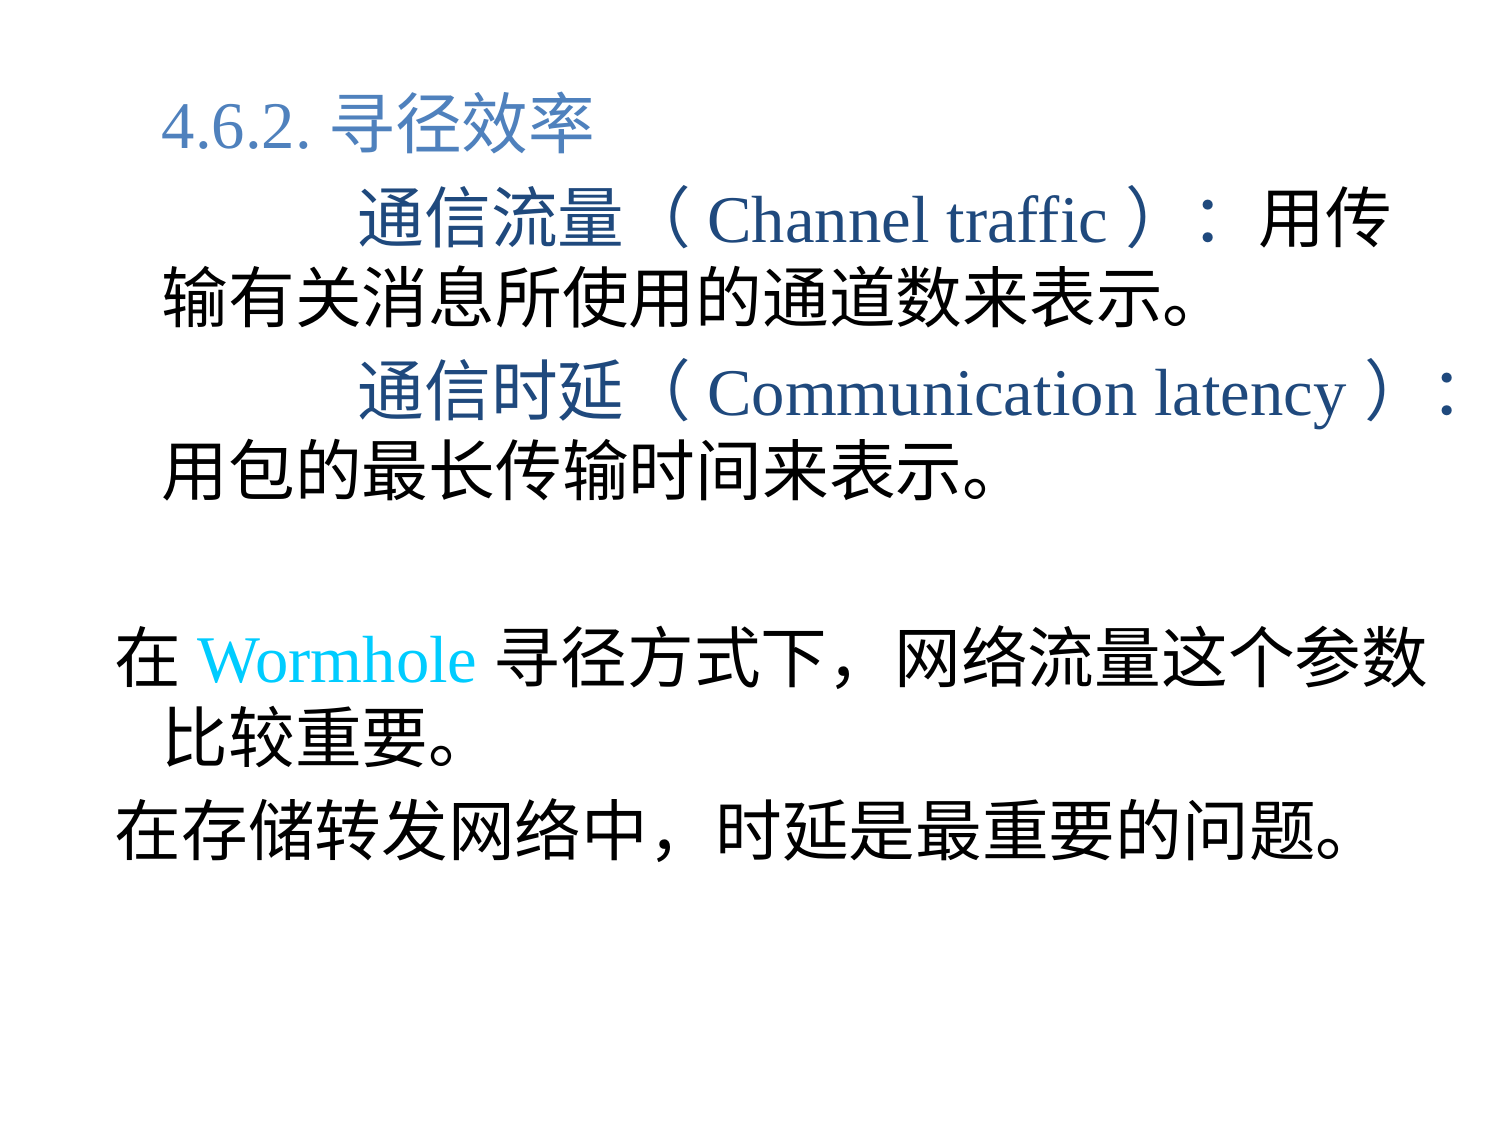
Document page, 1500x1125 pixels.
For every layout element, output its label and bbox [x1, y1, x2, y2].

text_box [24, 74, 1463, 975]
